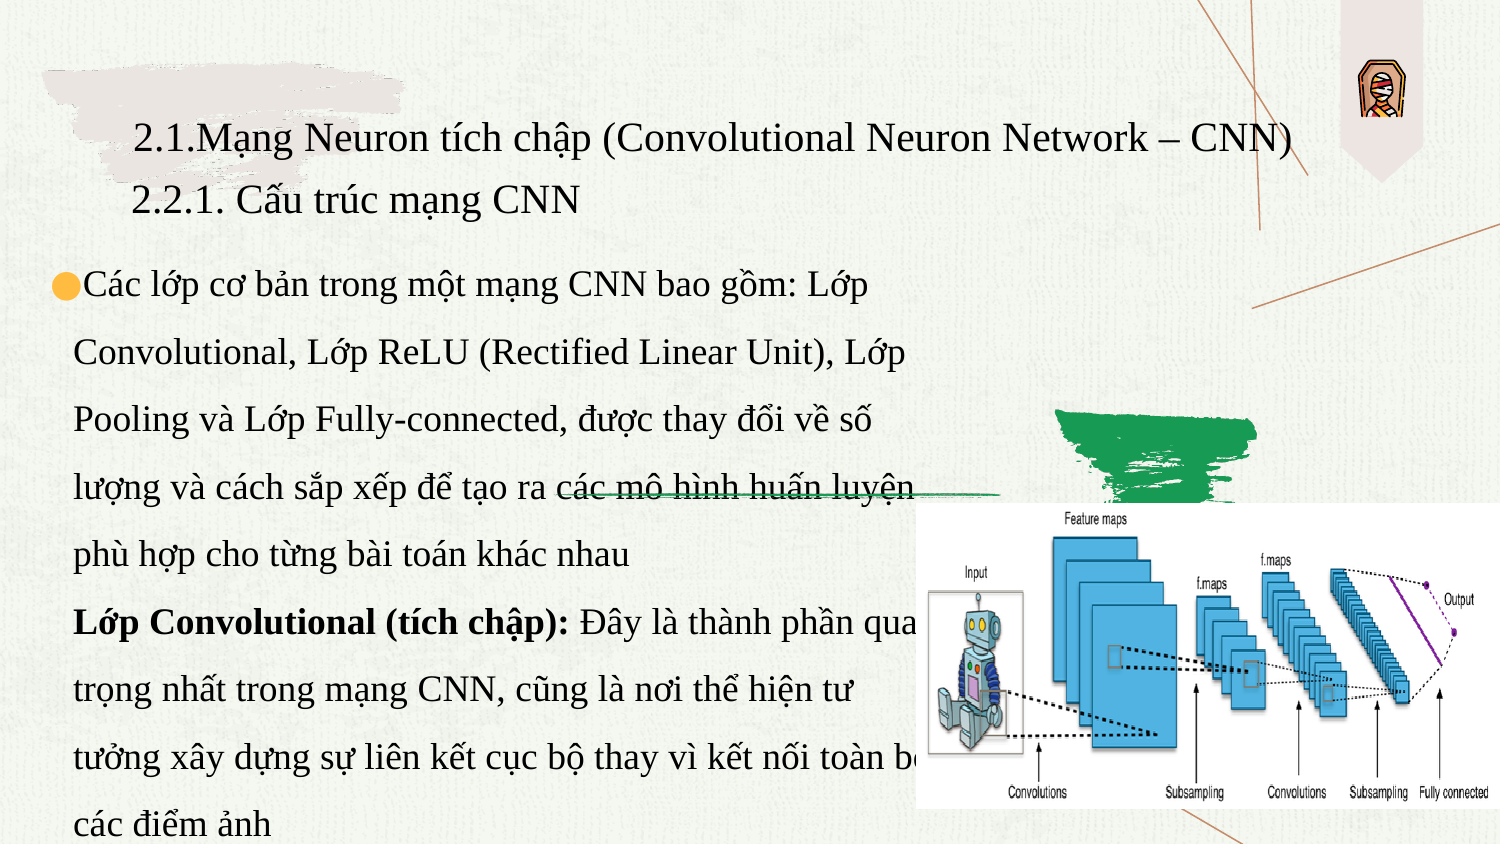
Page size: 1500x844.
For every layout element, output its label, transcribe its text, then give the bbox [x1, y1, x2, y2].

picture [546, 489, 1500, 809]
text_box [972, 473, 1408, 501]
title 2.1.Mạng Neuron tích chập (Convolutional Neuron Network – CNN) [118, 88, 1382, 182]
picture [1038, 380, 1274, 473]
subtitle Các lớp cơ bản trong một mạng CNN bao gồm: Lớp Convolutional, Lớp ReLU (Rectified Linear Unit), Lớp Pooling và Lớp Fully-connected, được thay đổi về số lượng và cách sắp xếp để tạo ra các mô hình huấn luyện phù hợp cho từng bài toán khác nhau Lớp Convolutional (tích chập): Đây là thành phần quan trọng nhất trong mạng CNN, cũng là nơi thể hiện tư tưởng xây dựng sự liên kết cục bộ thay vì kết nối toàn bộ các điểm ảnh [35, 221, 956, 747]
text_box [1357, 59, 1407, 118]
text_box 2.2.1. Cấu trúc mạng CNN [116, 153, 1318, 240]
text_box [98, 625, 734, 712]
picture [32, 49, 428, 214]
